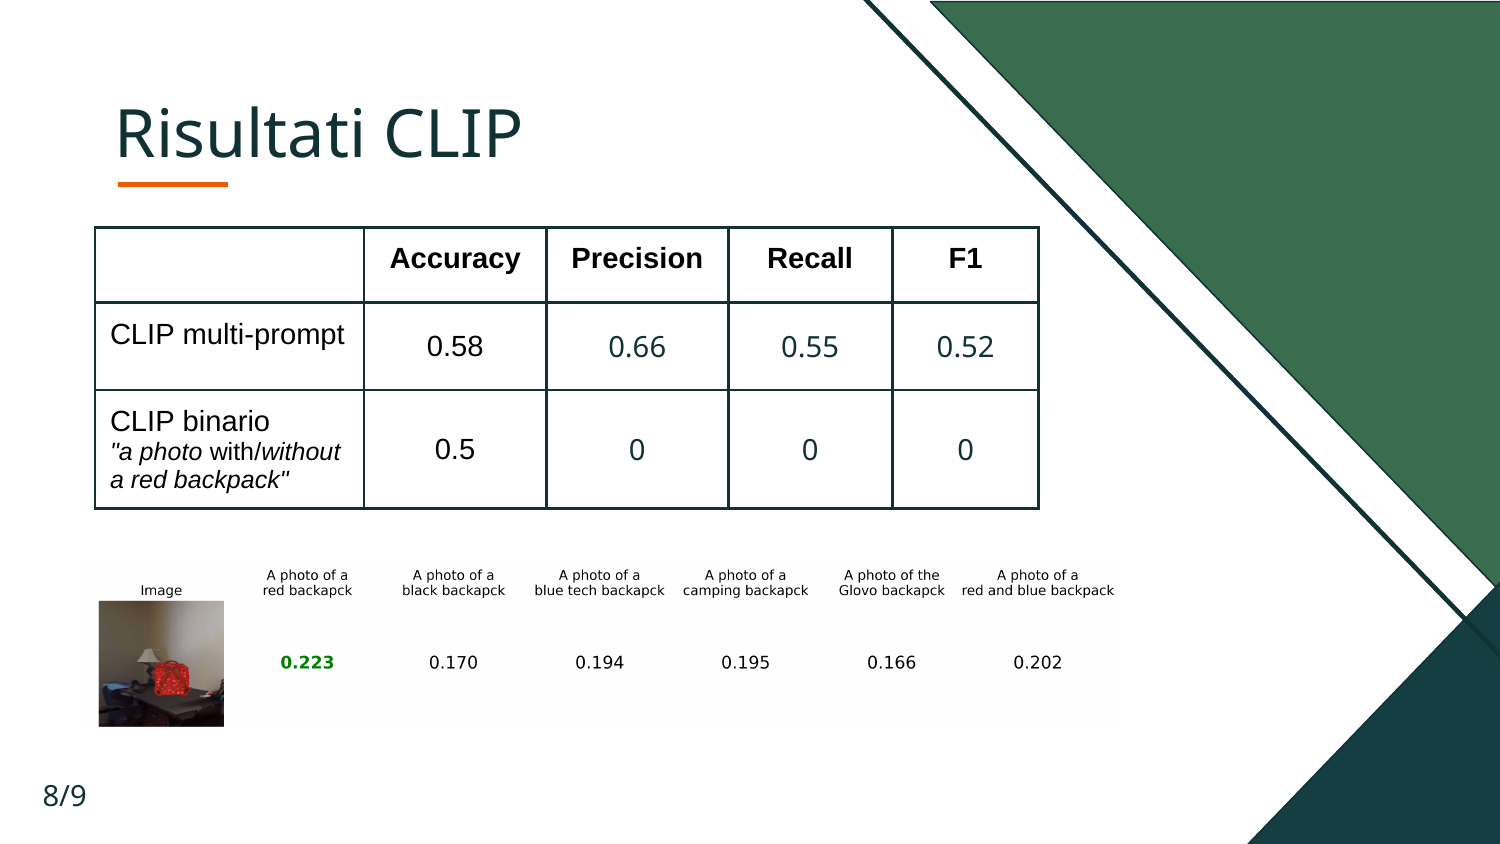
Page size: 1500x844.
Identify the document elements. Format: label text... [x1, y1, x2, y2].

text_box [864, 0, 1500, 844]
table_header Precision [548, 229, 727, 301]
title Risultati CLIP [99, 76, 645, 171]
table_cell 0.66 [548, 304, 727, 389]
table_cell CLIP binario "a photo with/without a red backpack" [96, 391, 363, 507]
table_header [96, 229, 363, 301]
table_cell 0 [548, 391, 727, 507]
table_cell 0.5 [365, 391, 545, 507]
table_cell 0.55 [730, 304, 859, 389]
table_cell CLIP multi-prompt [96, 304, 363, 389]
table_cell 0 [730, 391, 859, 507]
table_header Recall [730, 229, 859, 301]
table_header Accuracy [365, 229, 545, 301]
text_box 8/9 [22, 762, 107, 824]
table_cell 0.58 [365, 304, 545, 389]
picture [83, 559, 1116, 727]
